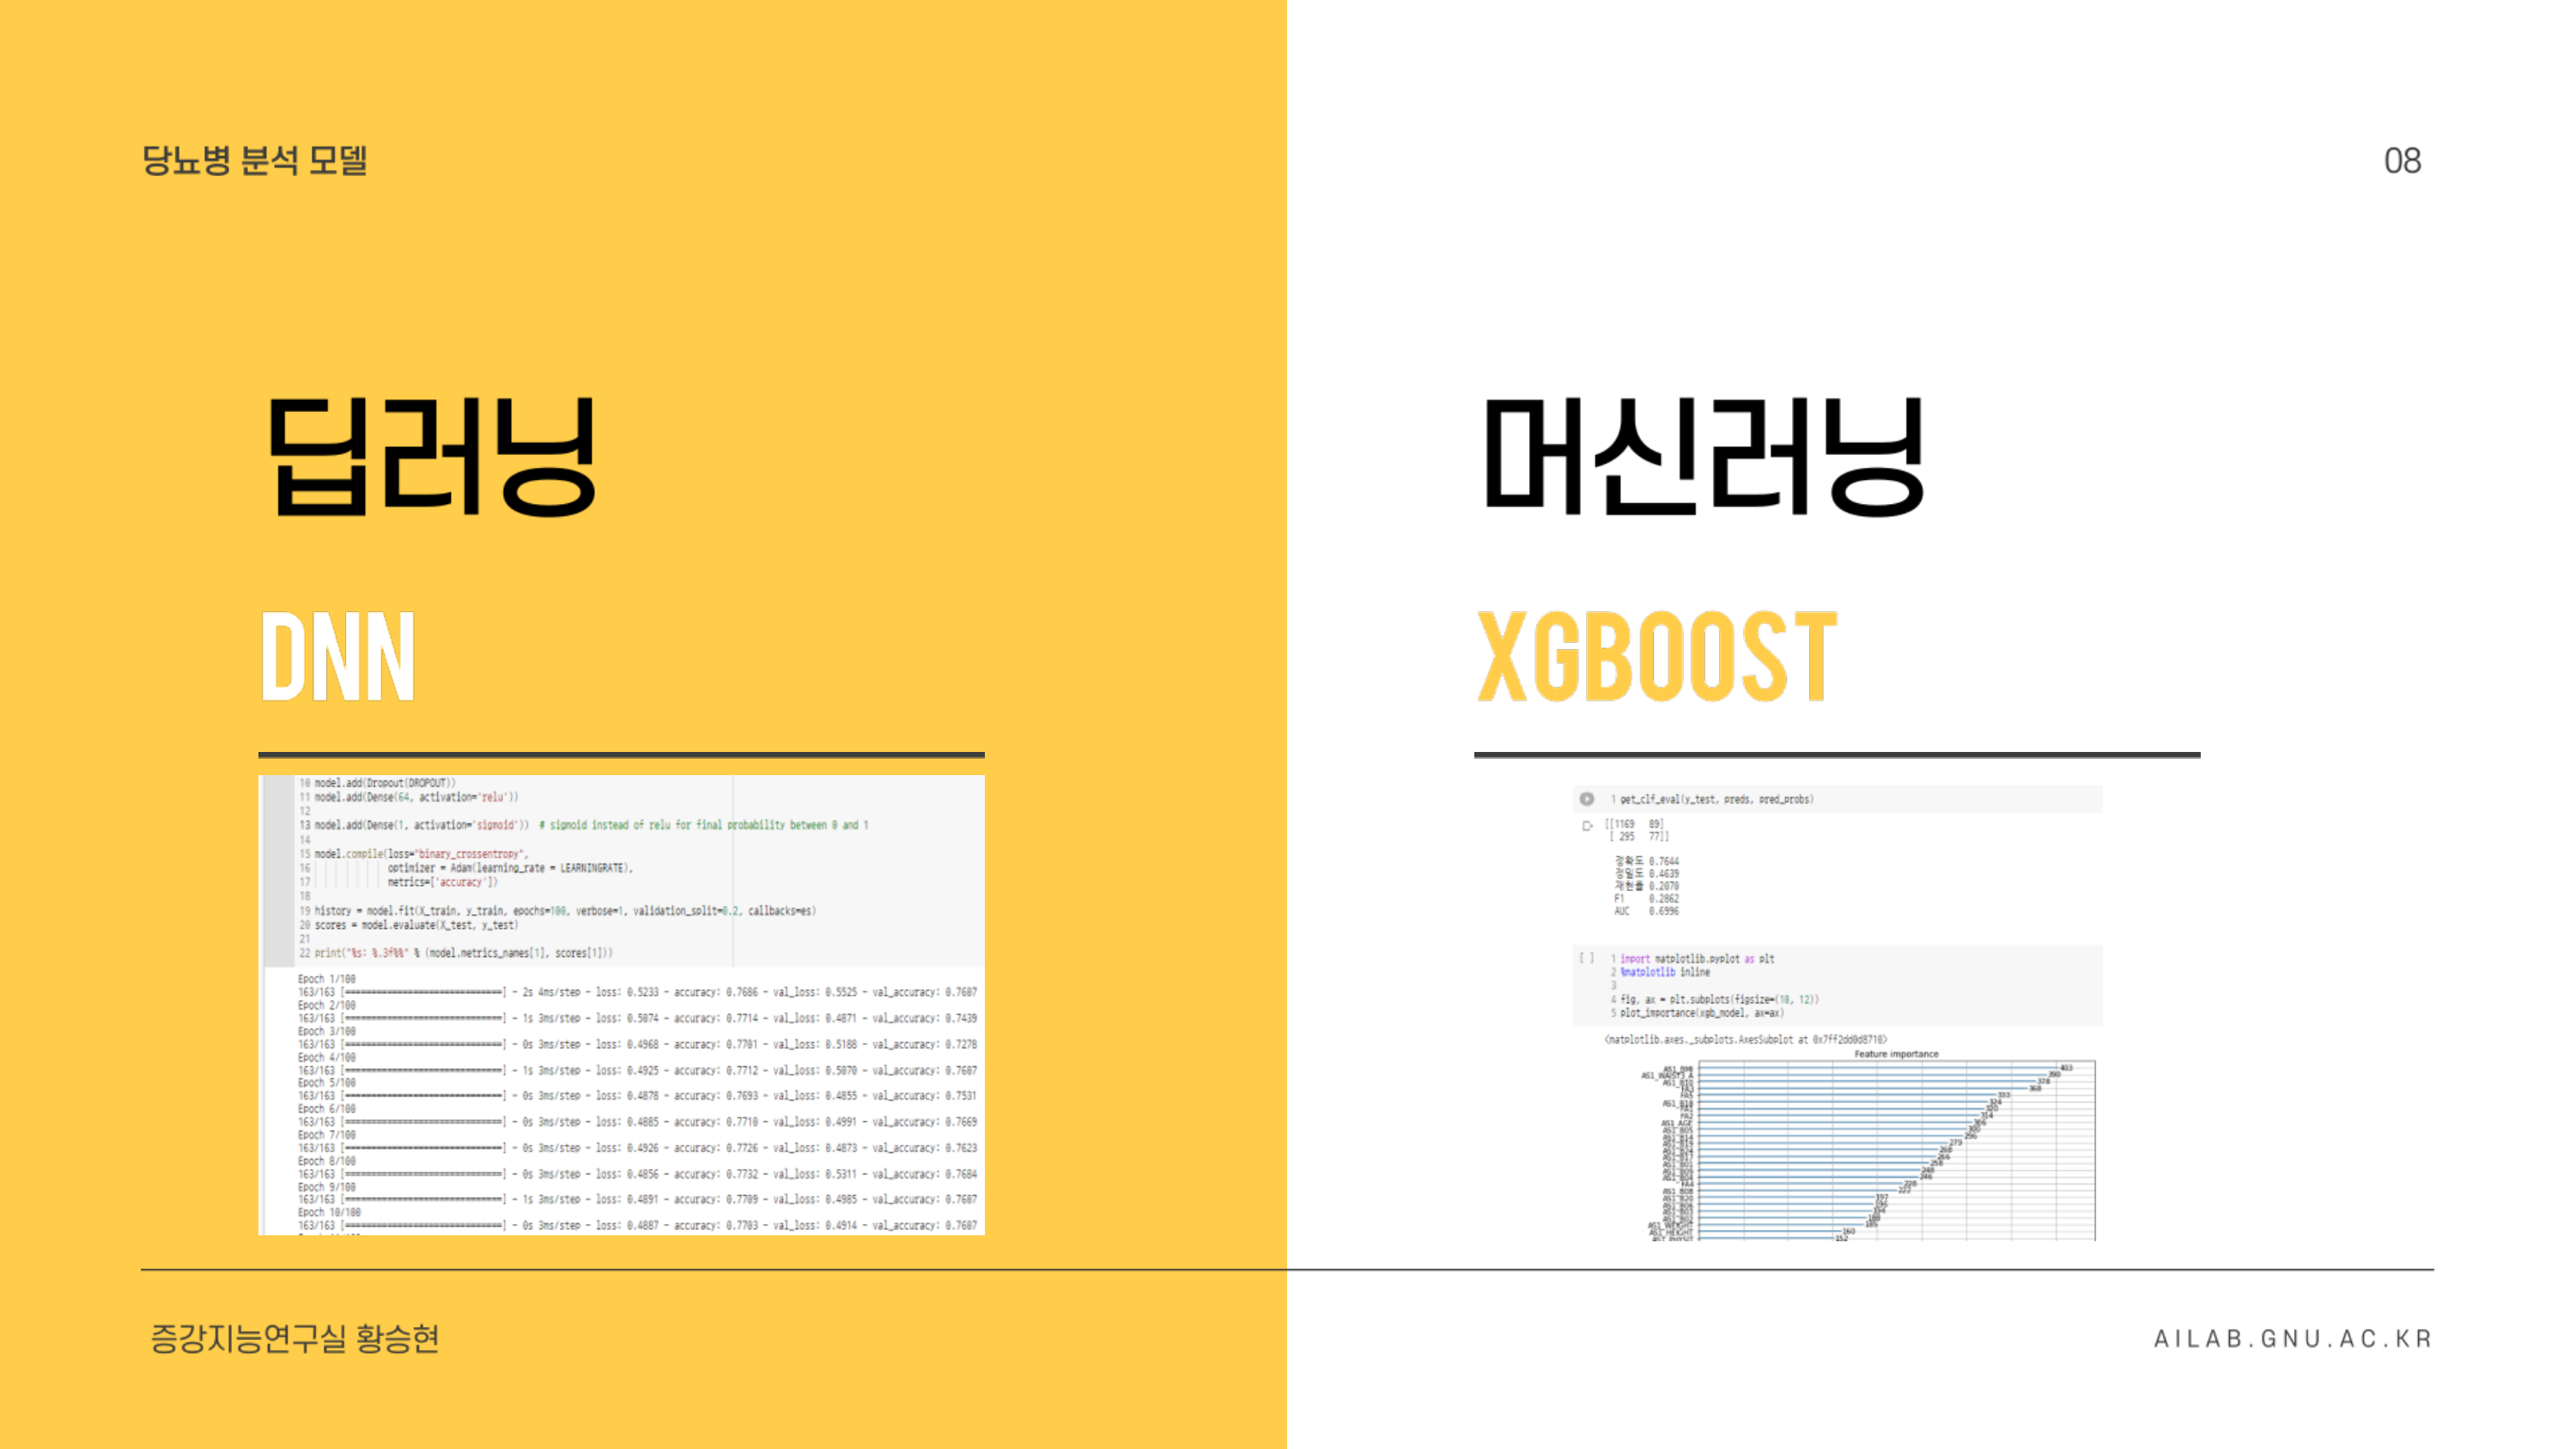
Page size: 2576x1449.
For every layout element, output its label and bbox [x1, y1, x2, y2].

picture [1455, 347, 1984, 766]
picture [136, 134, 382, 191]
text_box [1287, 0, 2576, 1449]
picture [1926, 1320, 2449, 1367]
text_box [258, 775, 986, 1235]
text_box [1473, 752, 2201, 759]
text_box [1571, 784, 2103, 1241]
picture [146, 1314, 454, 1369]
picture [2379, 132, 2437, 201]
text_box [258, 752, 986, 759]
picture [239, 347, 656, 766]
